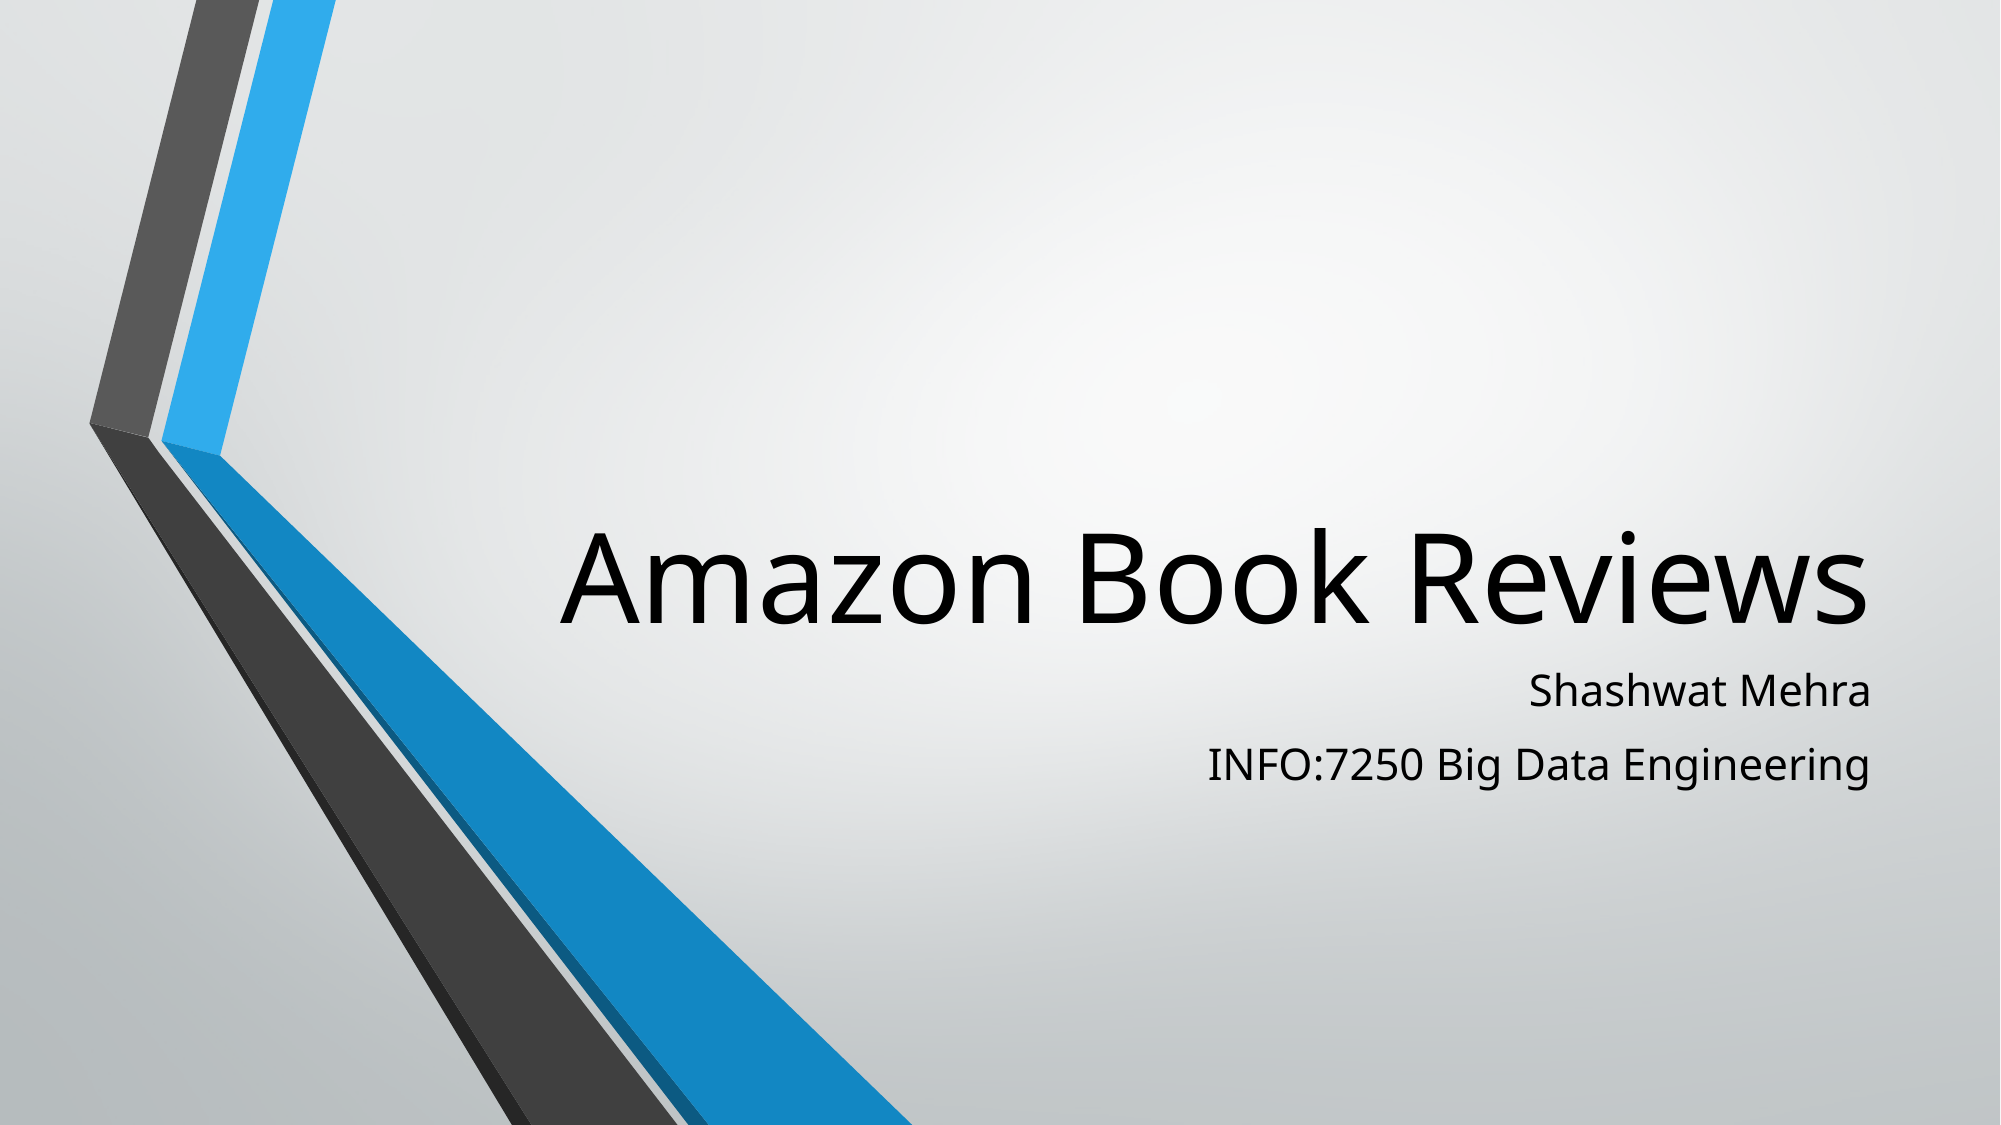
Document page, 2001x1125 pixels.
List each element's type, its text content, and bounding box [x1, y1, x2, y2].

subtitle Shashwat Mehra INFO:7250 Big Data Engineering [740, 655, 1887, 884]
title Amazon Book Reviews [480, 226, 1887, 656]
